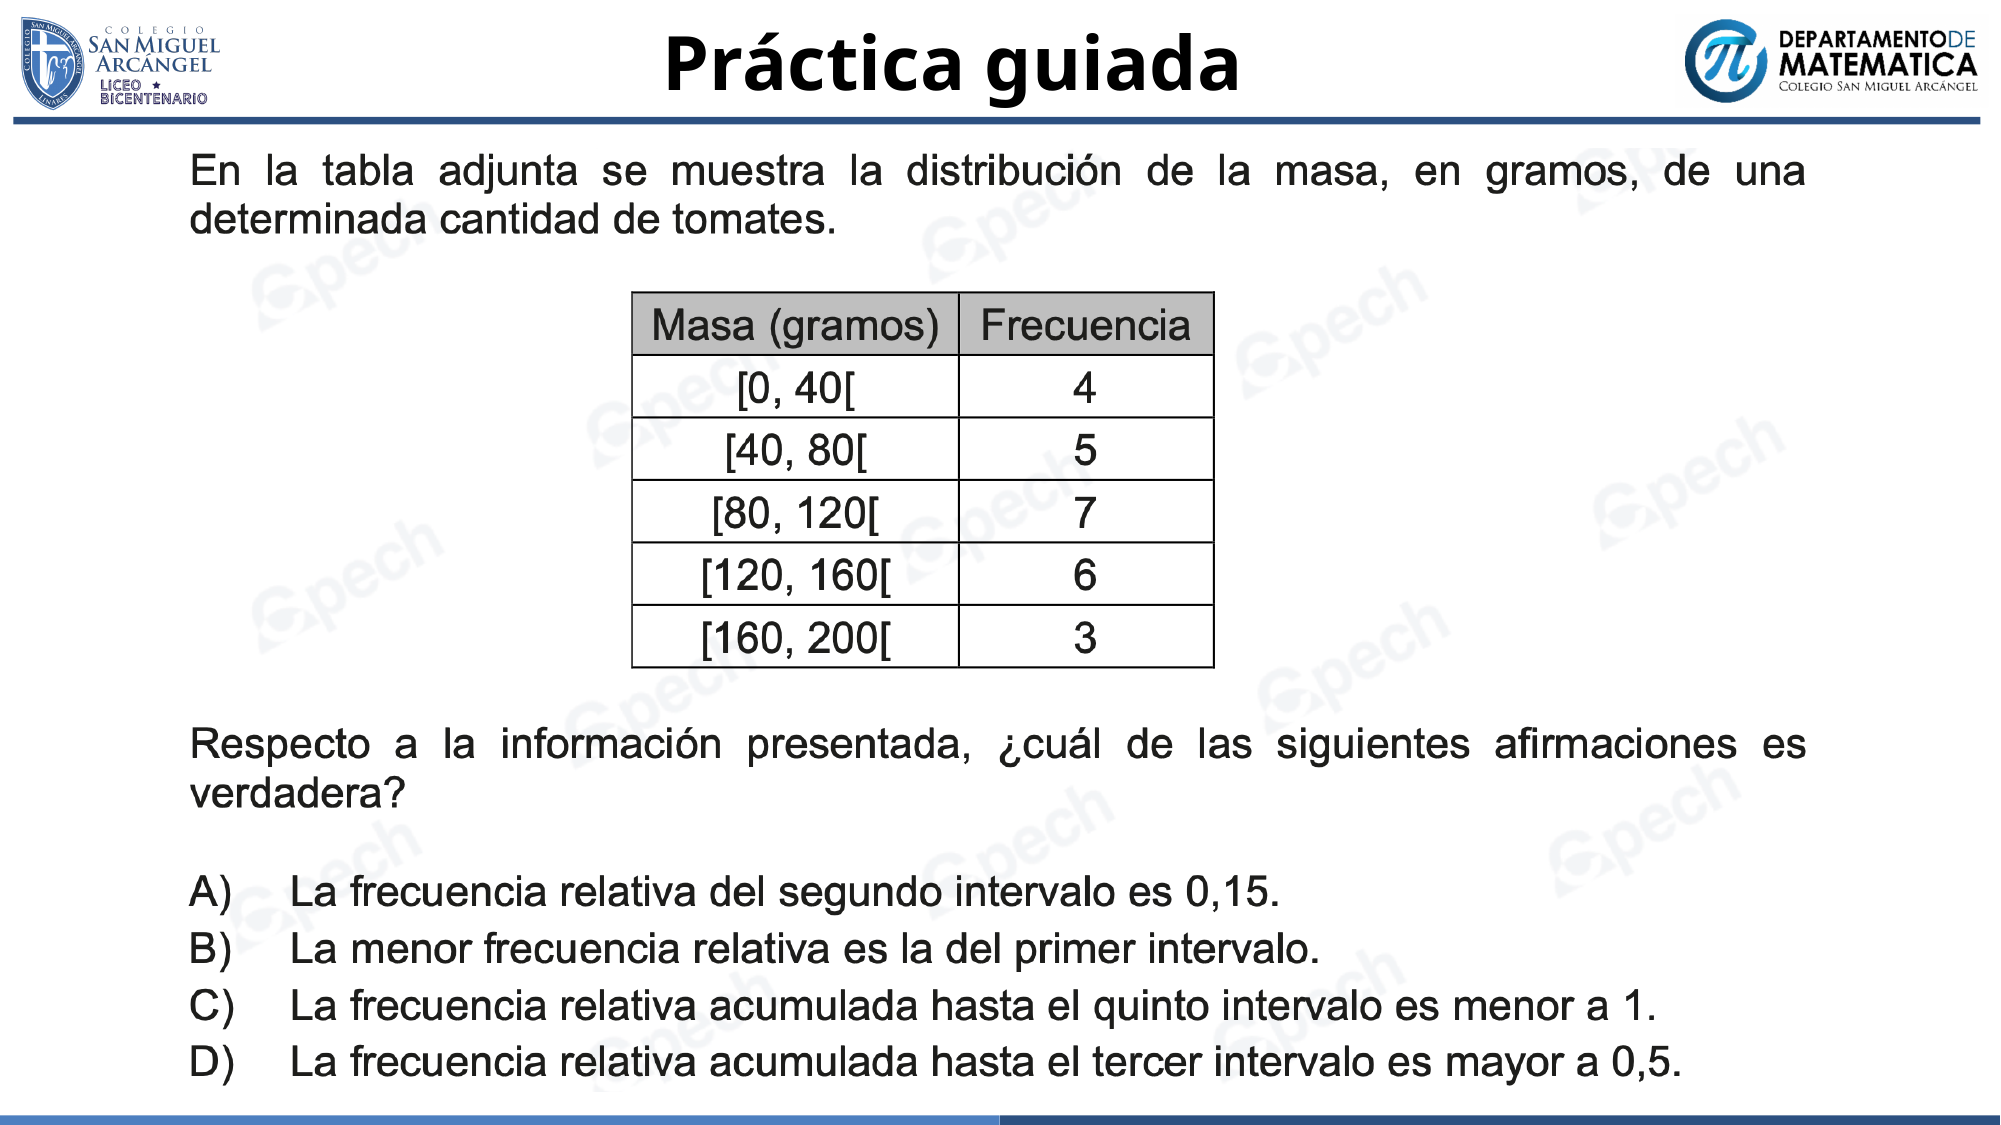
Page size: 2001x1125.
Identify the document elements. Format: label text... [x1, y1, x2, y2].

text_box [999, 1114, 2000, 1125]
text_box [0, 1114, 999, 1125]
text_box [12, 115, 1982, 126]
picture [12, 8, 227, 117]
picture [1675, 14, 1990, 109]
picture [178, 147, 1821, 1092]
text_box Práctica guiada [247, 7, 1658, 113]
